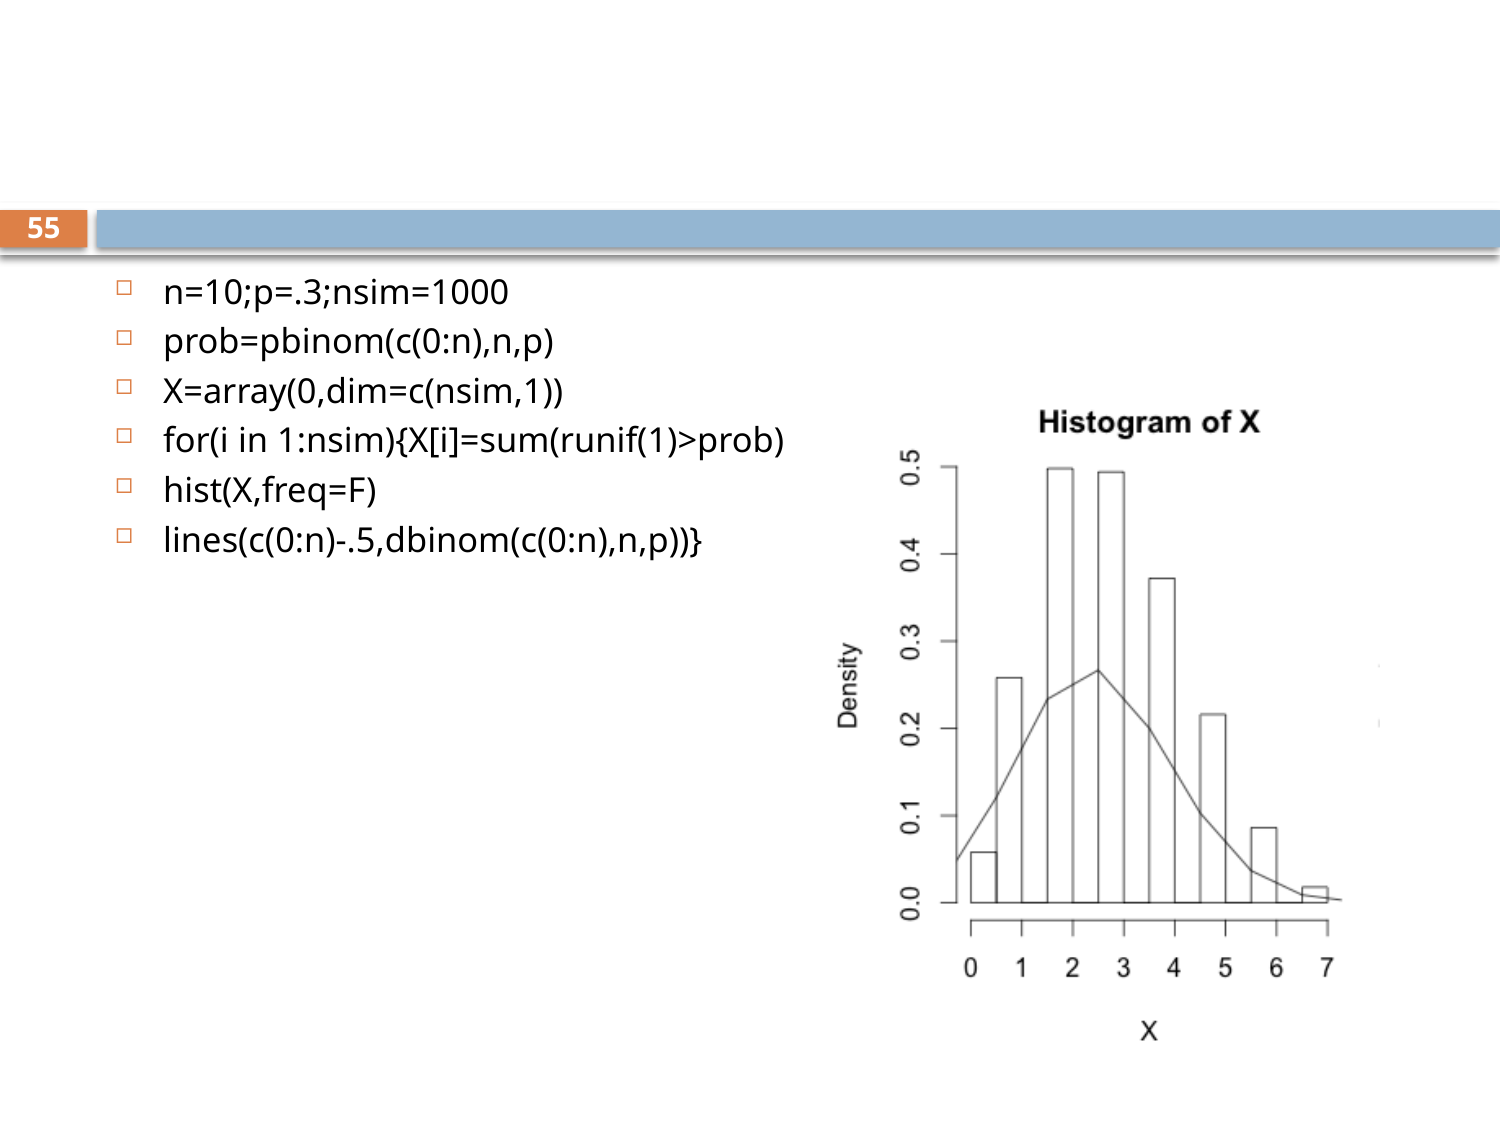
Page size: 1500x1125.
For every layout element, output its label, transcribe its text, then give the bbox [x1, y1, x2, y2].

picture [835, 397, 1380, 1044]
list n=10;p=.3;nsim=1000 prob=pbinom(c(0:n),n,p) X=array(0,dim=c(nsim,1)) for(i in 1:nsim){X[i]=sum(runif(1)>prob) hist(X,freq=F) lines(c(0:n)-.5,dbinom(c(0:n),n,p))} [100, 262, 921, 569]
slide_number 55 [0, 208, 88, 249]
